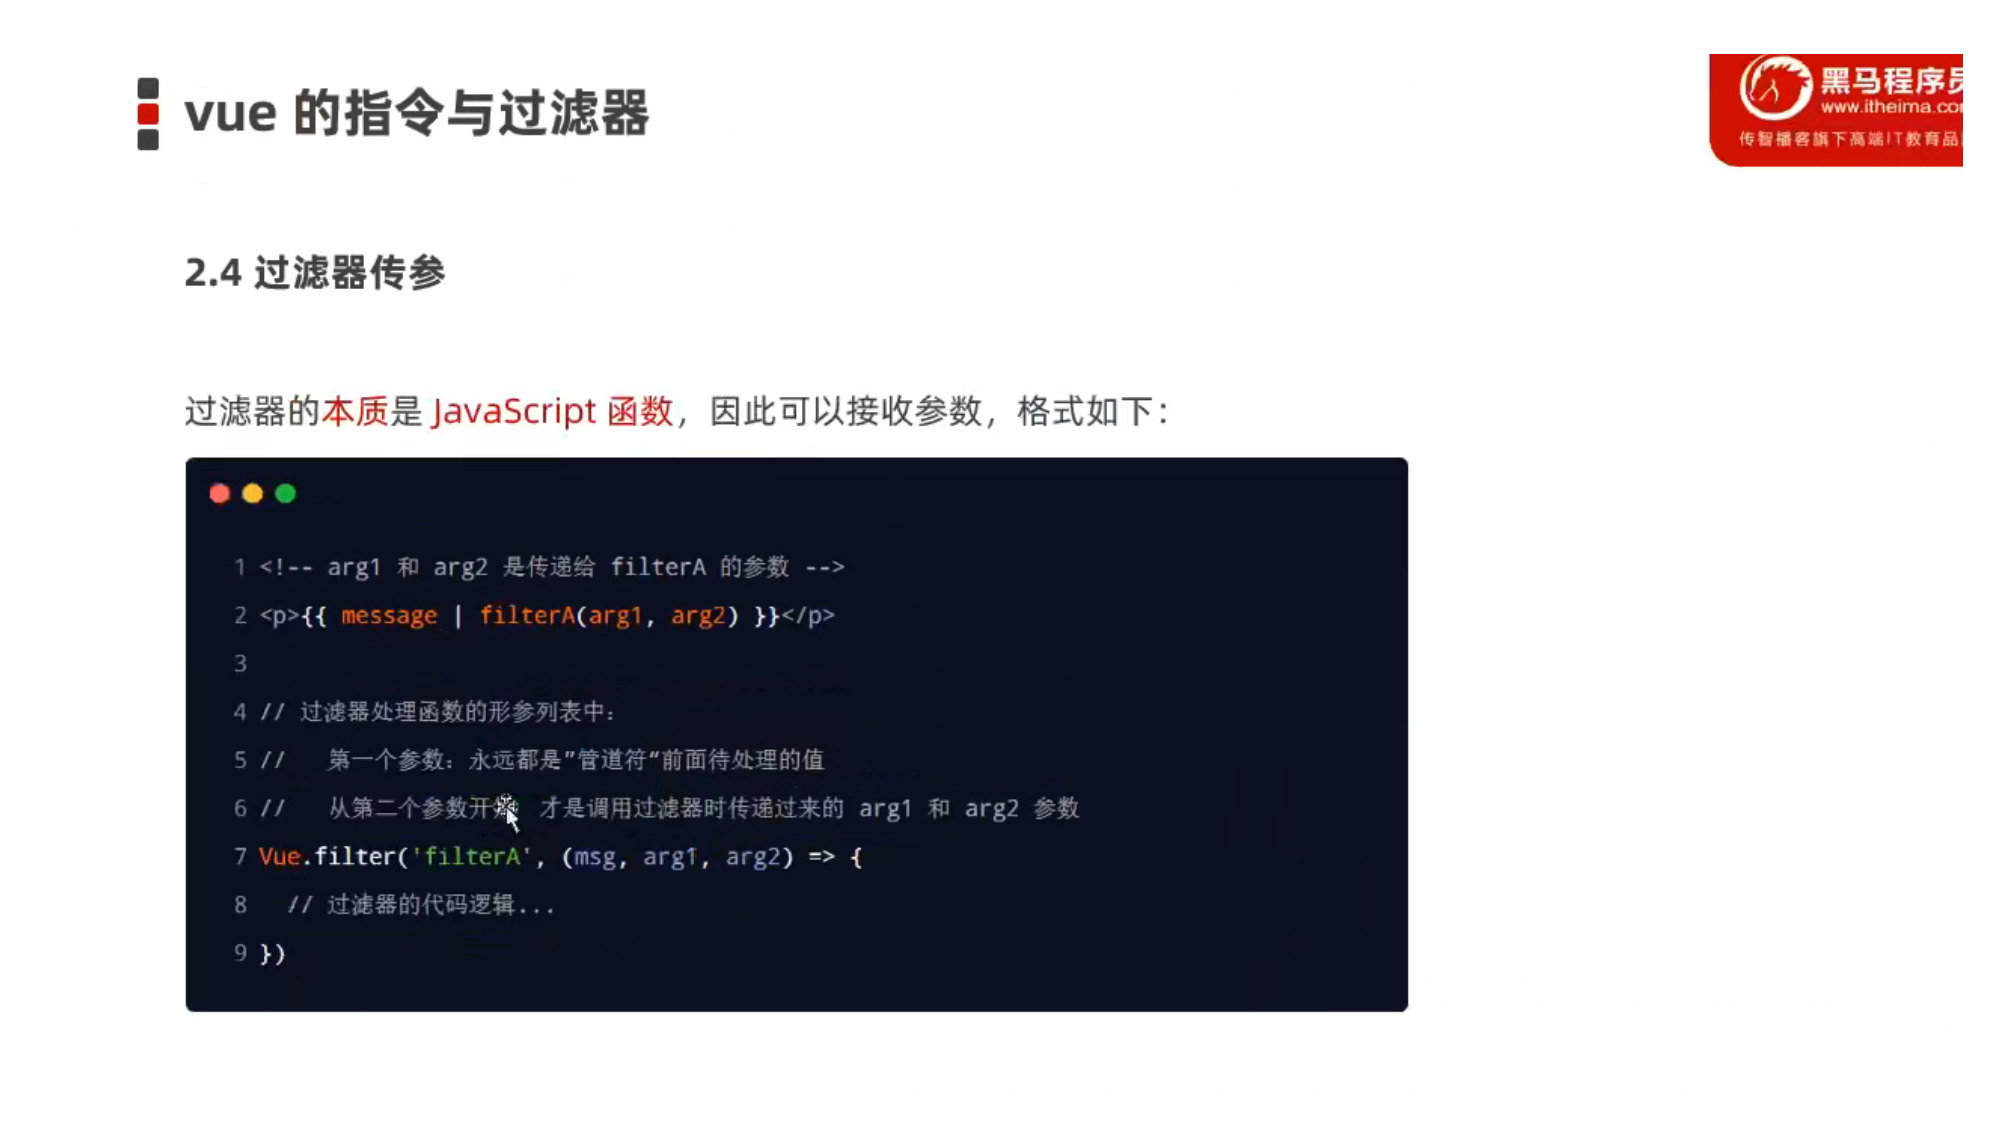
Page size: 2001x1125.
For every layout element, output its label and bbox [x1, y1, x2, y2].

picture [52, 54, 1963, 1093]
